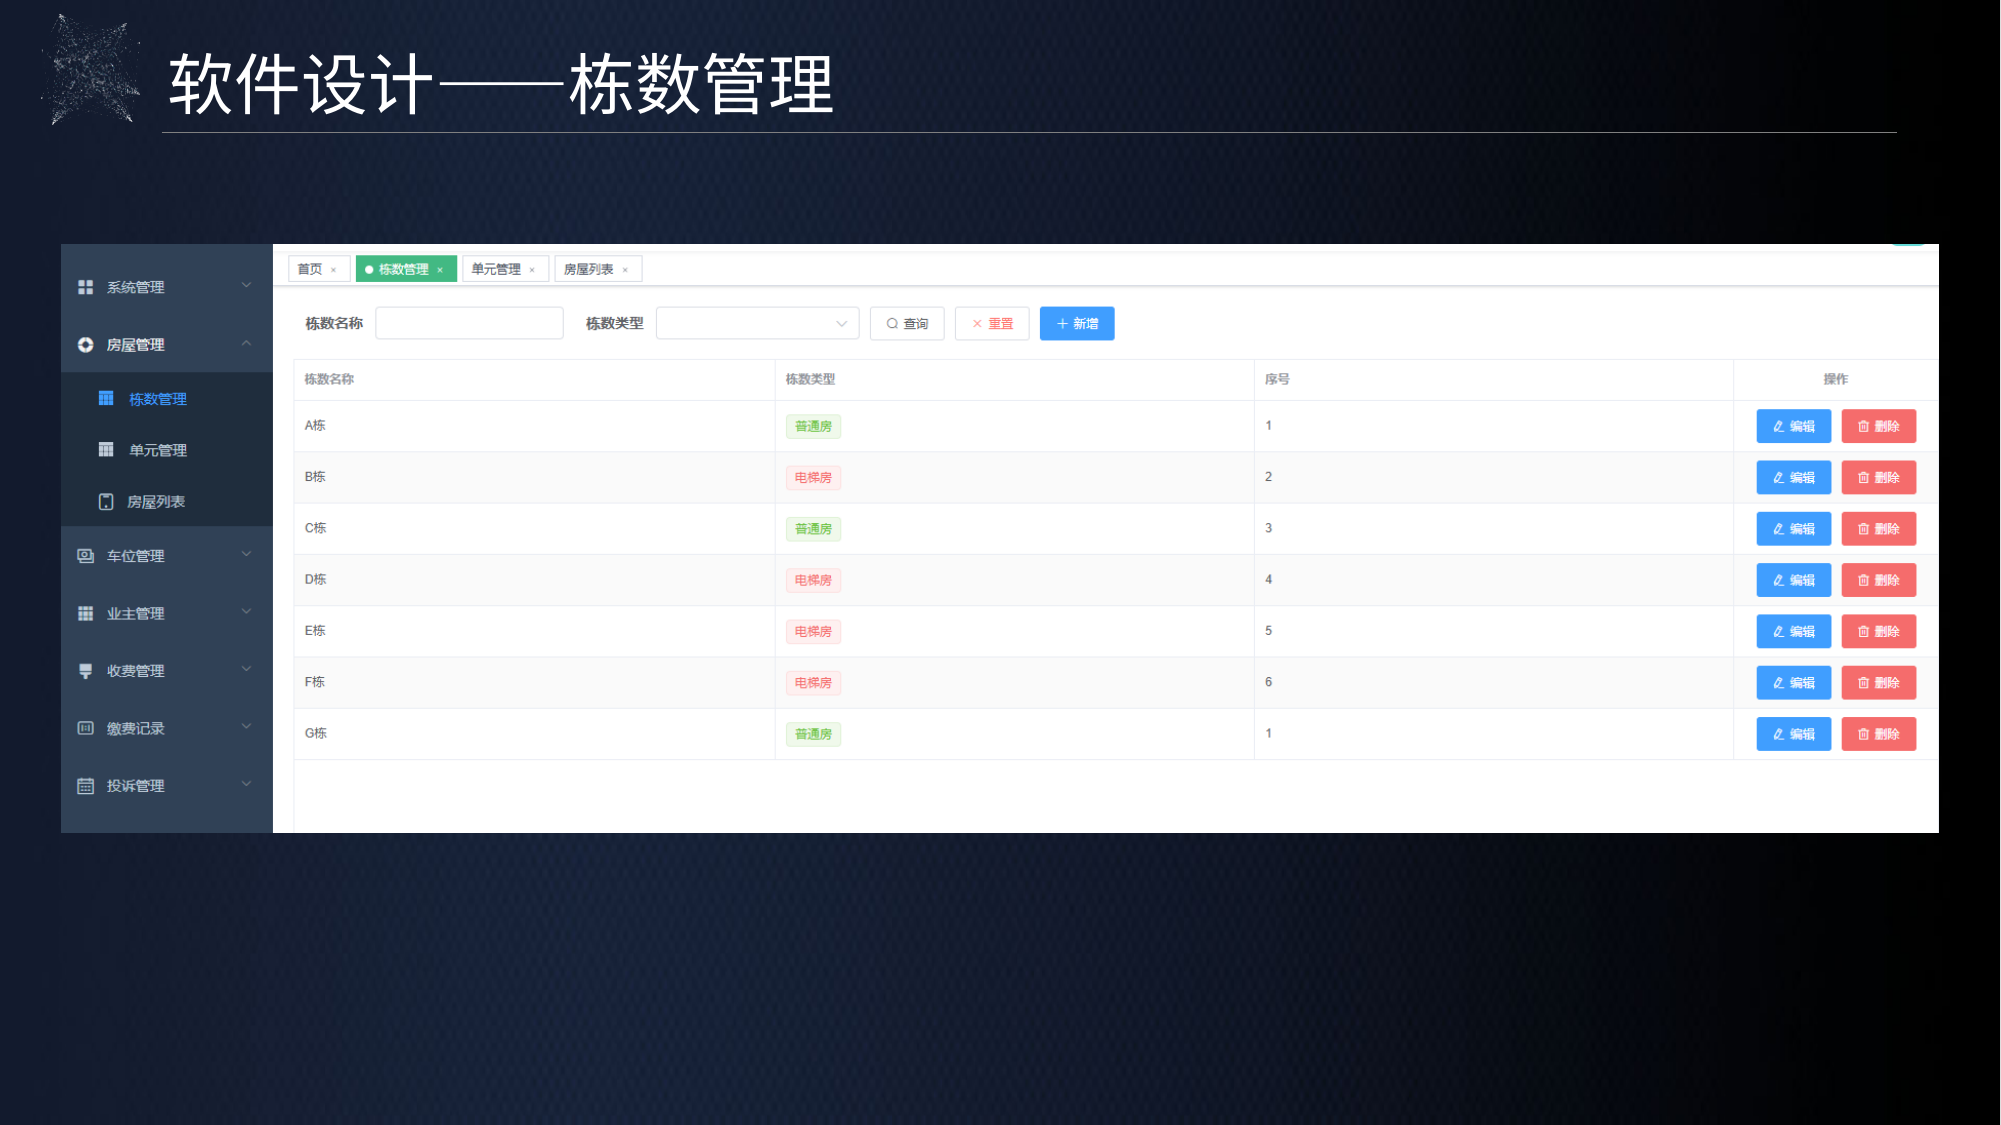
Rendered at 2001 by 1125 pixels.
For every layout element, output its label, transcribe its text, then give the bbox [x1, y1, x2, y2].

text_box 软件设计——栋数管理 [142, 26, 1179, 138]
picture [0, 0, 2001, 1125]
